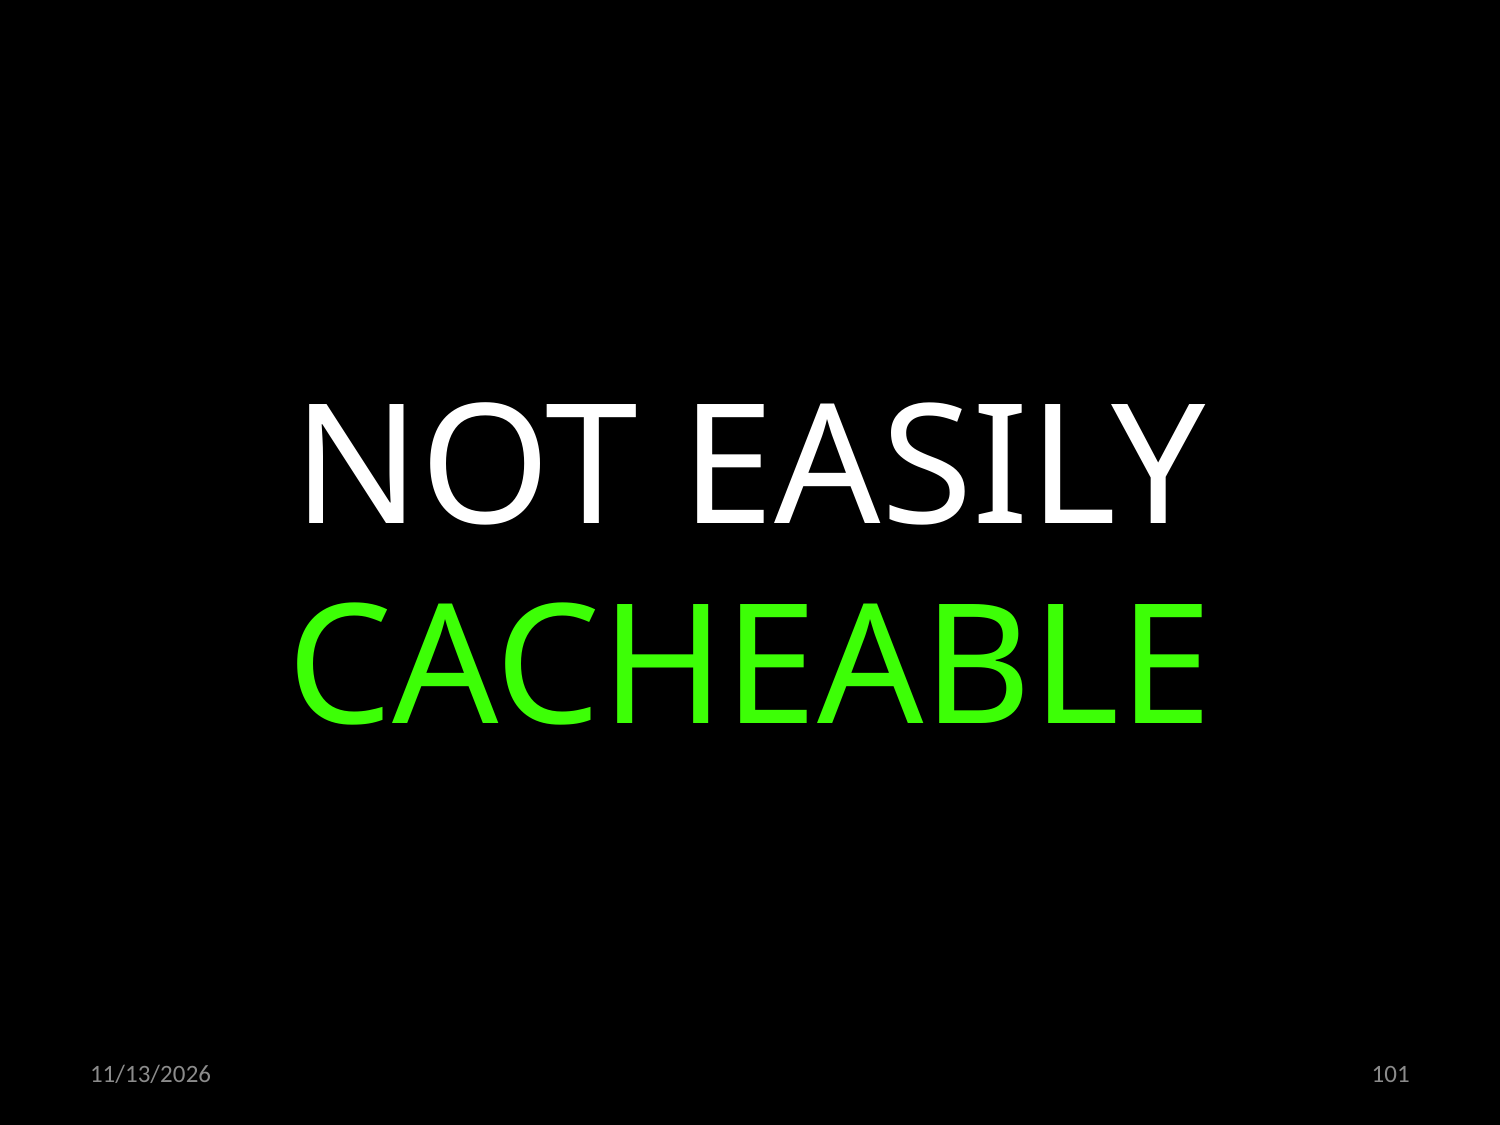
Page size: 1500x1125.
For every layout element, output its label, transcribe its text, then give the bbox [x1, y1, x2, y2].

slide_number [75, 1042, 425, 1103]
text_box NOT EASILY CACHEABLE [0, 348, 1500, 451]
slide_number 101 [1074, 1042, 1425, 1103]
